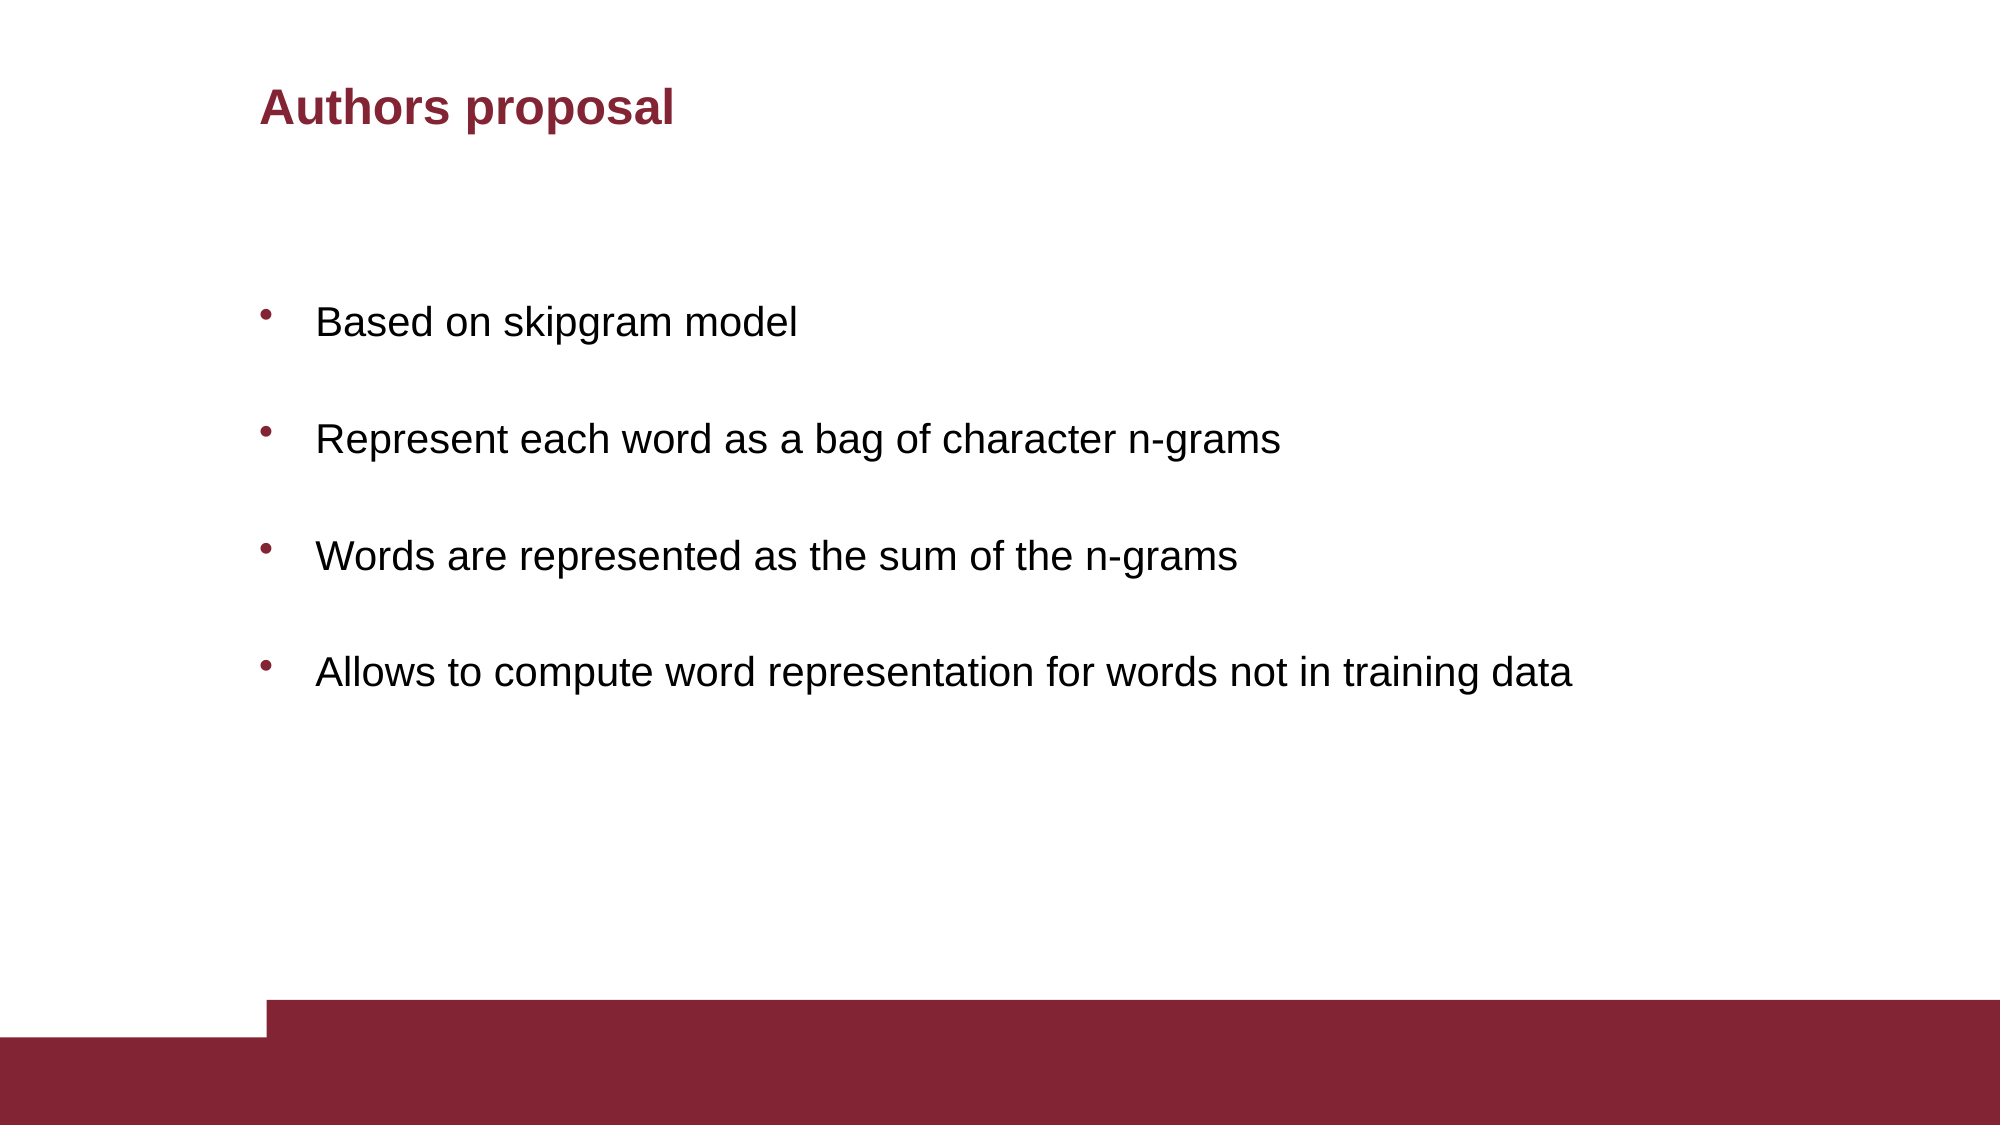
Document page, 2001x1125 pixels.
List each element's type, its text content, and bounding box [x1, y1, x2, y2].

list Based on skipgram model Represent each word as a bag of character n-grams Words are represented as the sum of the n-grams Allows to compute word representation for words not in training data [244, 287, 1898, 963]
title Authors proposal [244, 67, 1898, 163]
